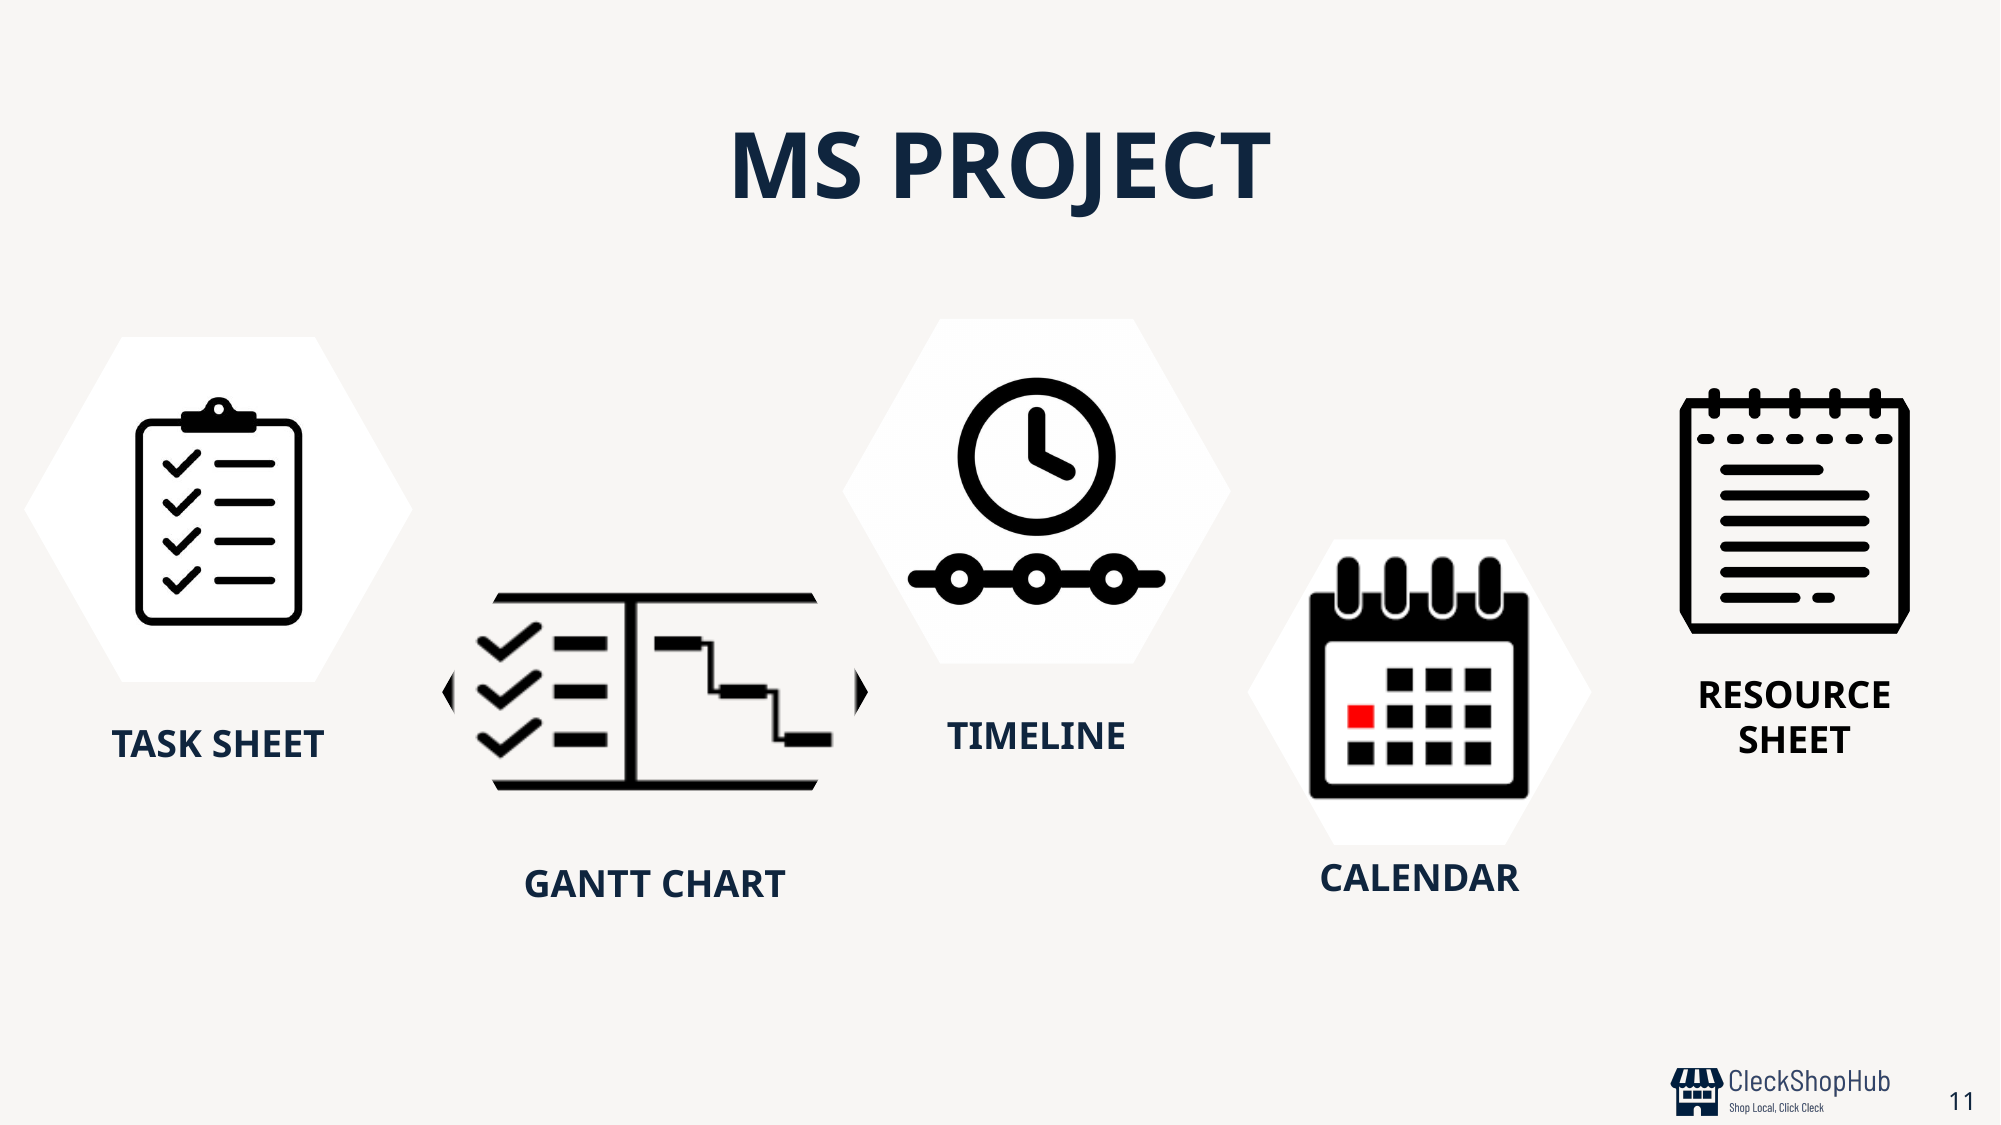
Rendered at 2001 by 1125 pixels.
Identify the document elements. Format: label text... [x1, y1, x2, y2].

list CALENDAR [1247, 845, 1592, 907]
picture [1670, 1068, 1890, 1116]
list TIMELINE [868, 681, 1209, 765]
text_box RESOURCE SHEET [1655, 664, 1934, 769]
list TASK SHEET [46, 689, 391, 773]
picture [24, 336, 413, 682]
slide_number 11 [1924, 1068, 2000, 1125]
title MS PROJECT [137, 59, 1863, 278]
picture [442, 318, 1231, 865]
list GANTT CHART [482, 865, 828, 913]
picture [1622, 357, 1967, 664]
picture [1247, 539, 1592, 845]
